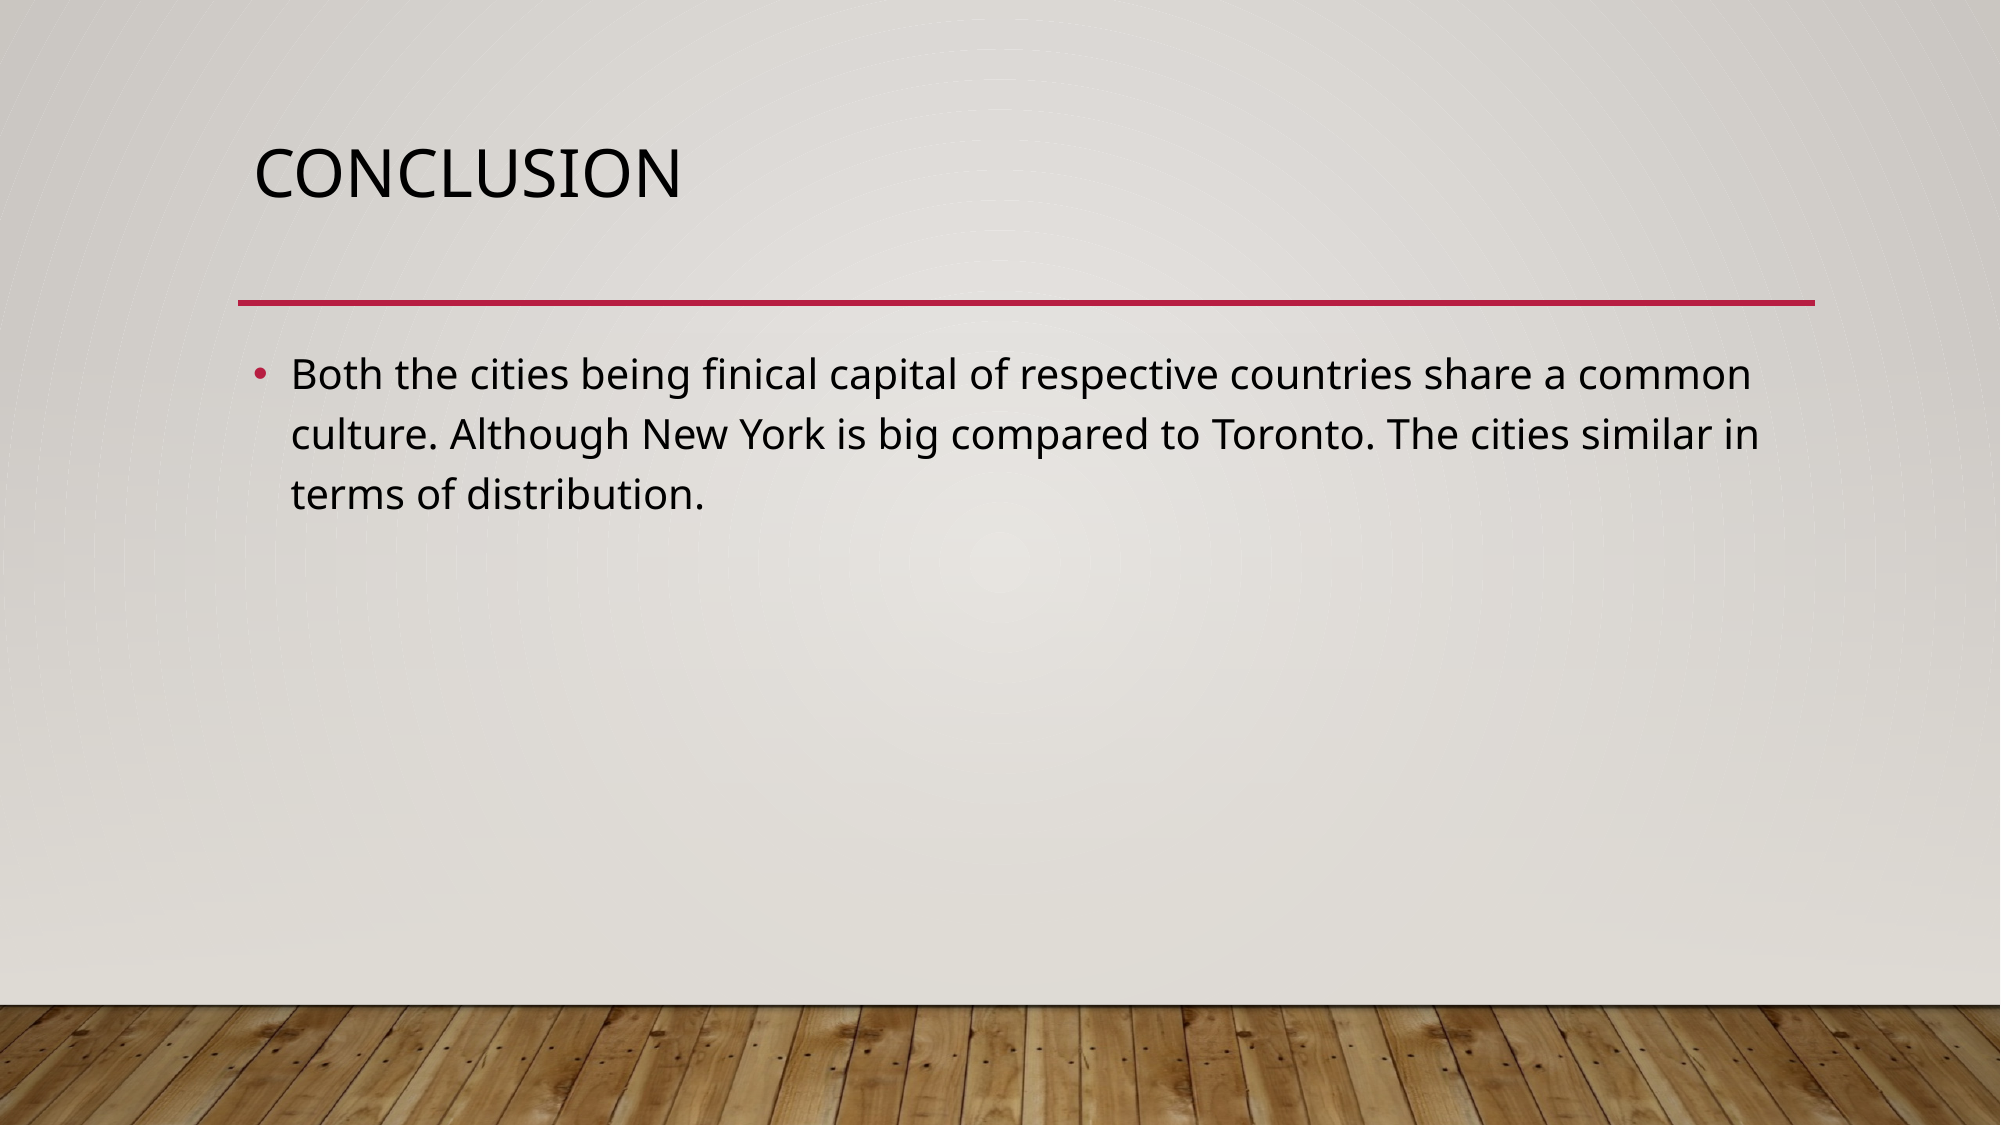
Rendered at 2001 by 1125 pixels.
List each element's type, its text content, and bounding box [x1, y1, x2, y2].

list Both the cities being finical capital of respective countries share a common culture. Although New York is big compared to Toronto. The cities similar in terms of distribution. [238, 330, 1814, 897]
picture [0, 1005, 2000, 1125]
title Conclusion [238, 131, 1814, 305]
